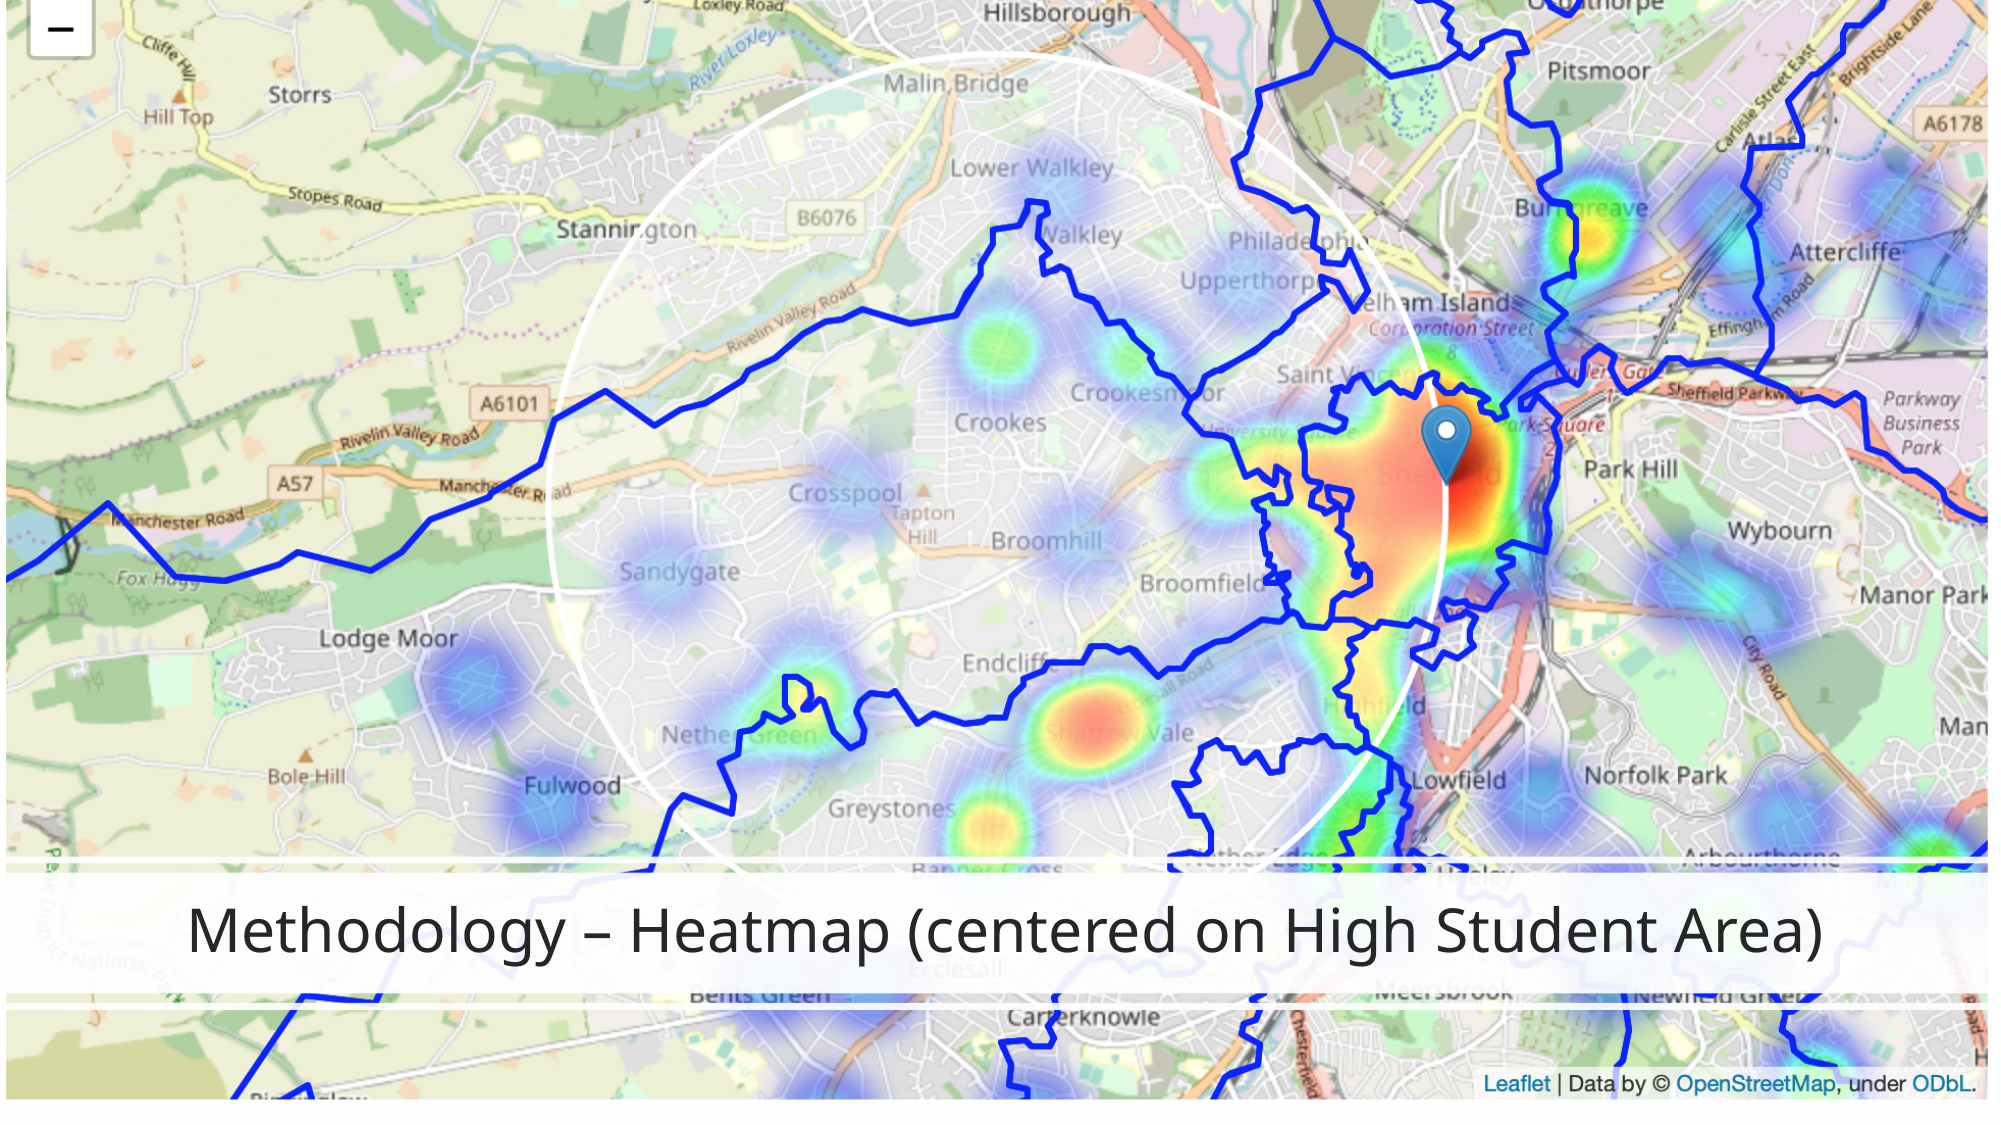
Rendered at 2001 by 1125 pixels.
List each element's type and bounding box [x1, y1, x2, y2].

list [0, 1007, 2000, 1125]
list [0, 0, 2000, 859]
list [0, 860, 2000, 1006]
